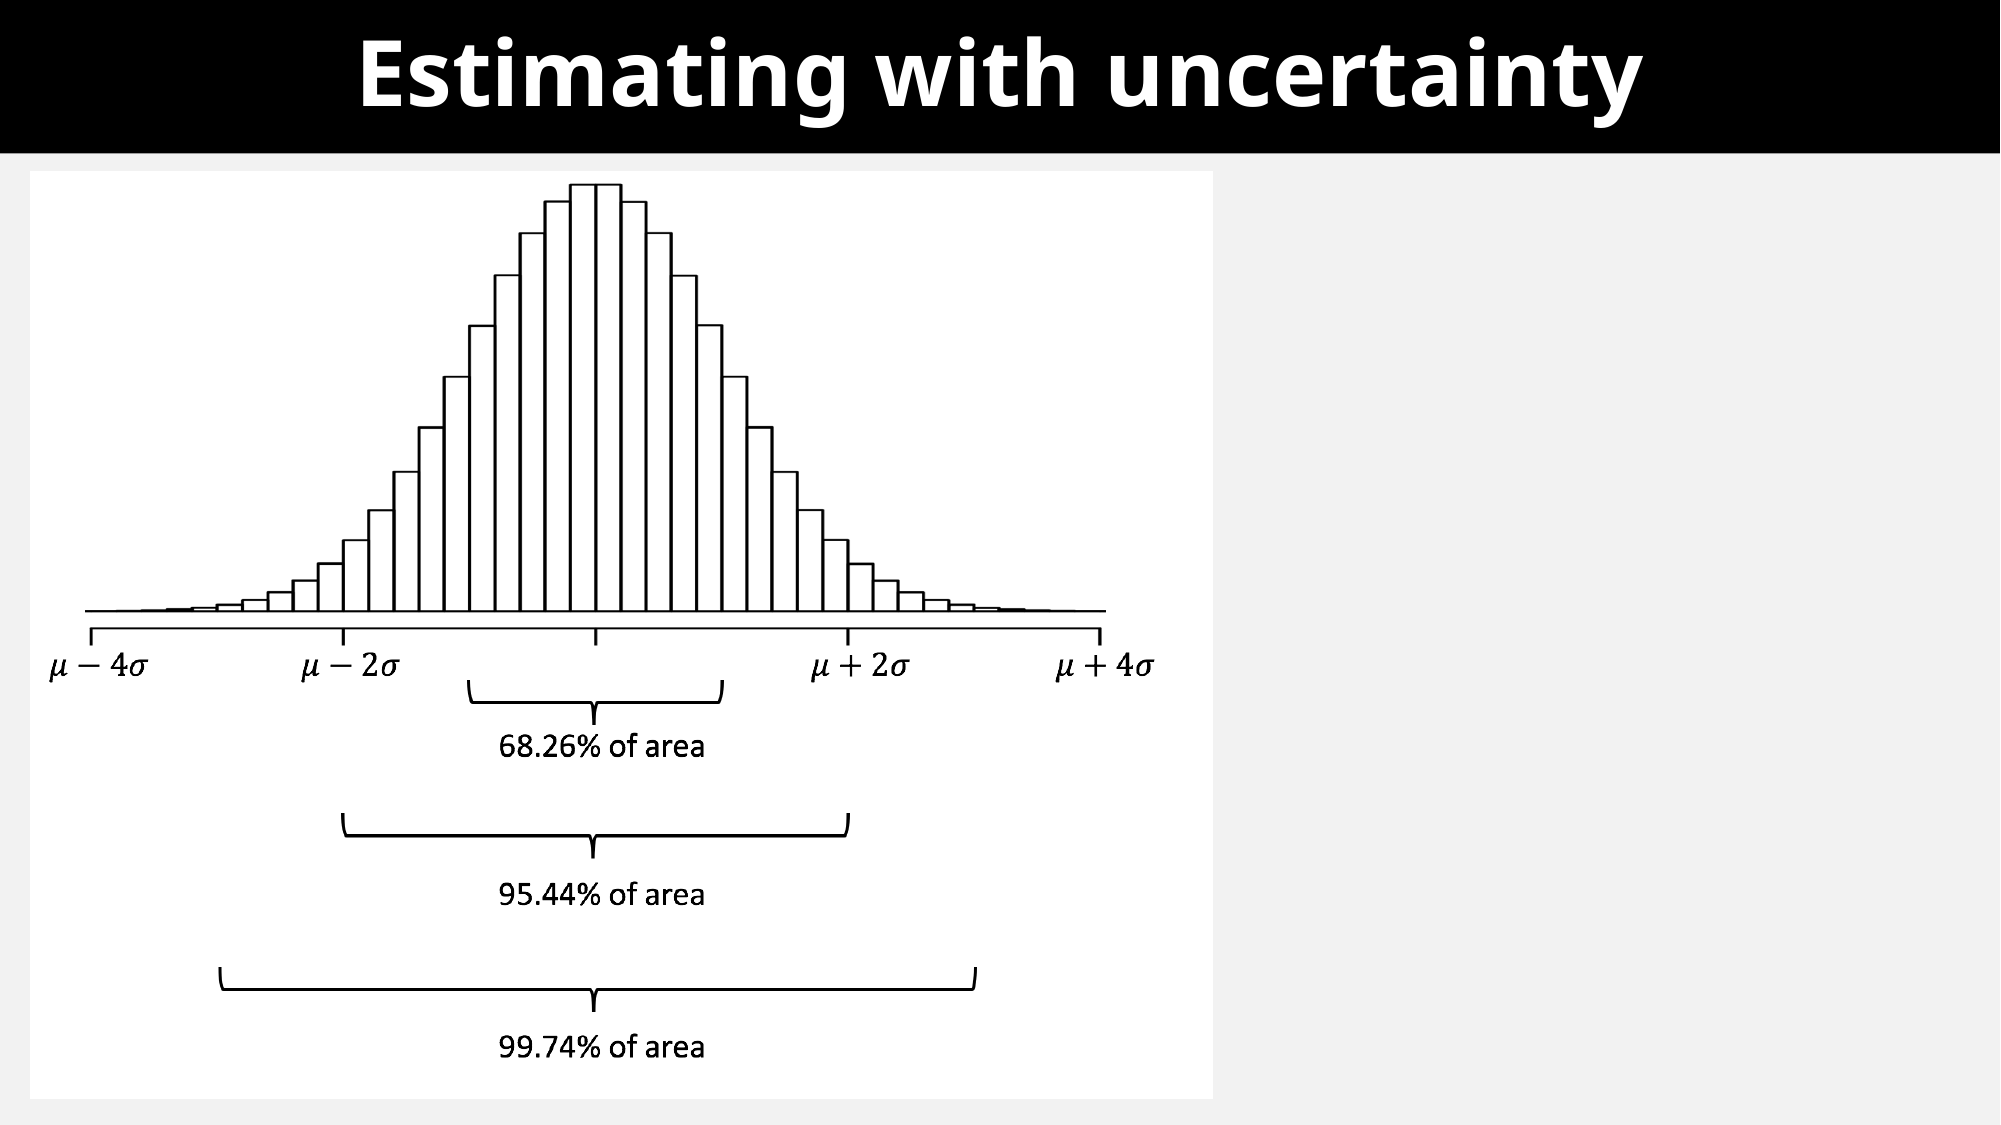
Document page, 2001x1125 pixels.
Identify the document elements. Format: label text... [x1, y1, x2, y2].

title Estimating with uncertainty [0, 0, 2000, 154]
picture [30, 171, 1213, 1099]
